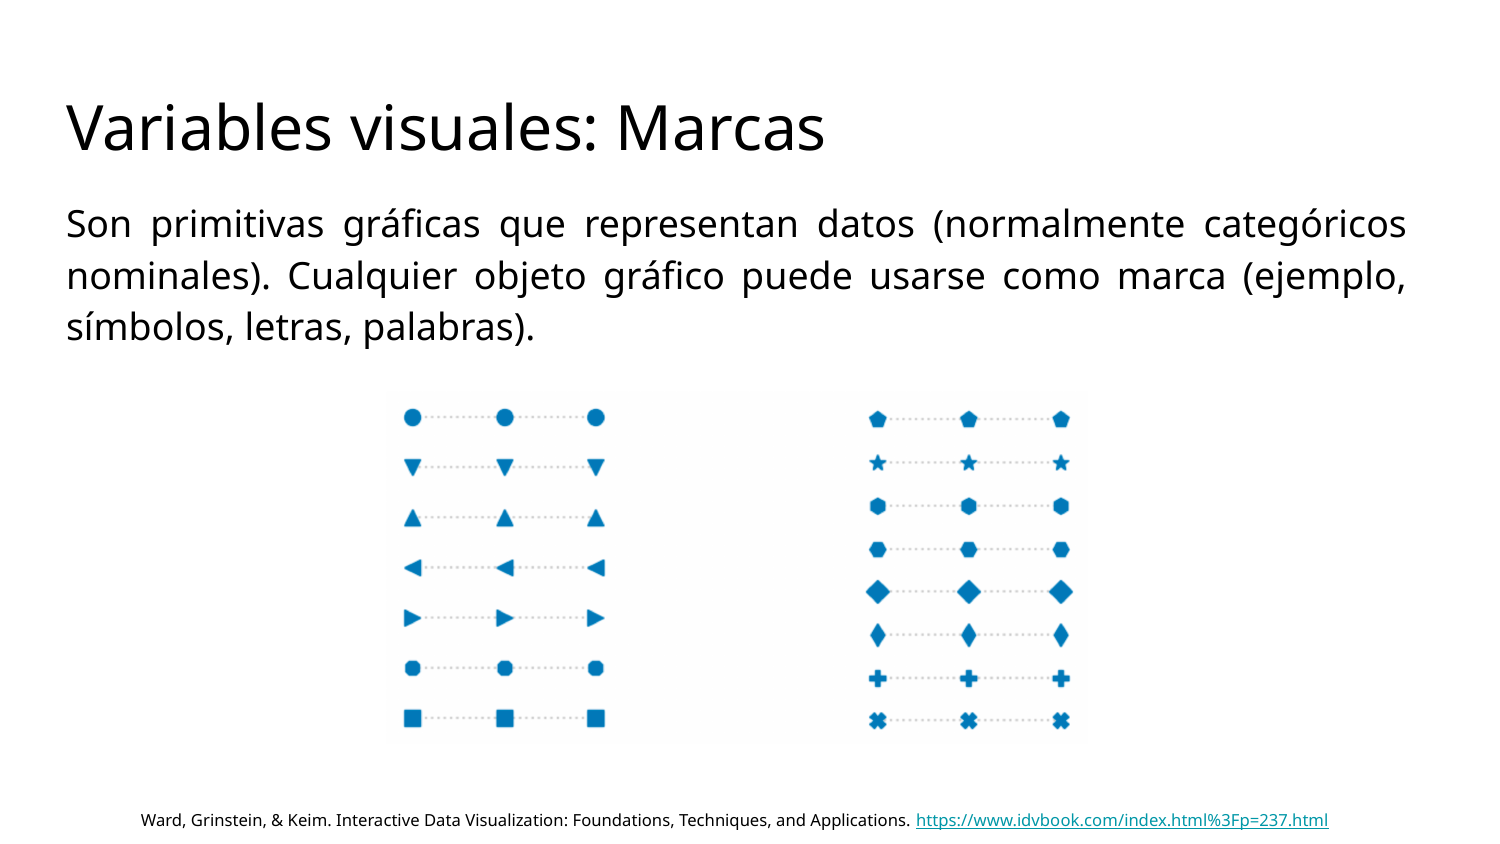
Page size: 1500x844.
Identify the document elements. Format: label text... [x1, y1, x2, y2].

title Variables visuales: Marcas [51, 72, 1449, 167]
text_box Ward, Grinstein, & Keim. Interactive Data Visualization: Foundations, Techniques, and Applications. https://www.idvbook.com/index.html%3Fp=237.html [51, 793, 1424, 844]
picture [386, 391, 1088, 744]
text_box Son primitivas gráficas que representan datos (normalmente categóricos nominales). Cualquier objeto gráfico puede usarse como marca (ejemplo, símbolos, letras, palabras). [51, 178, 1424, 440]
